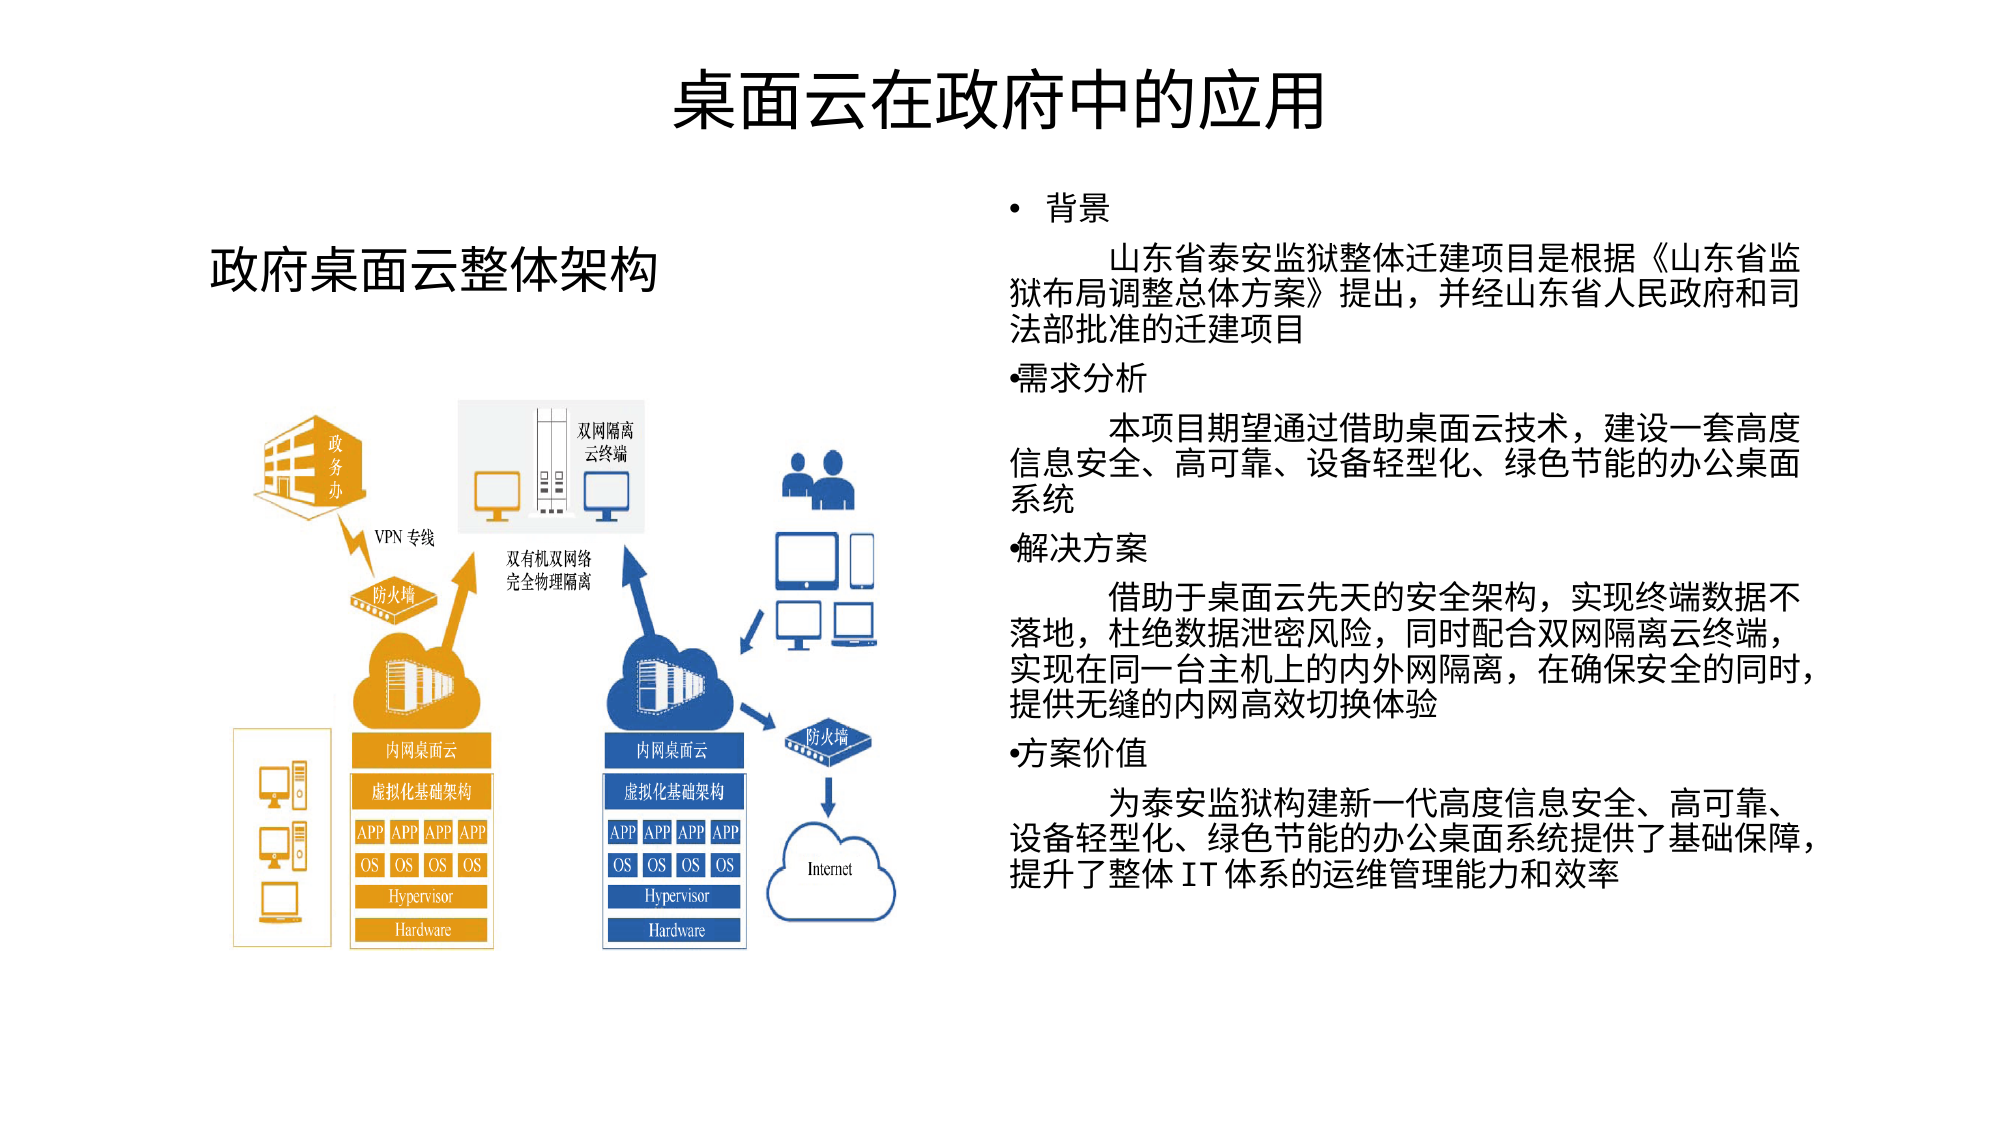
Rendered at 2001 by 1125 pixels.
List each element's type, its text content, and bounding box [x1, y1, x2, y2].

list 背景 山东省泰安监狱整体迁建项目是根据《山东省监狱布局调整总体方案》提出，并经山东省人民政府和司法部批准的迁建项目 需求分析 本项目期望通过借助桌面云技术，建设一套高度信息安全、高可靠、设备轻型化、绿色节能的办公桌面系统 解决方案 借助于桌面云先天的安全架构，实现终端数据不落地，杜绝数据泄密风险，同时配合双网隔离云终端，实现在同一台主机上的内外网隔离，在确保安全的同时，提供无缝的内网高效切换体验 方案价值 为泰安监狱构建新一代高度信息安全、高可靠、设备轻型化、绿色节能的办公桌面系统提供了基础保障，提升了整体IT体系的运维管理能力和效率 [994, 184, 1828, 951]
title 桌面云在政府中的应用 [137, 59, 1863, 146]
list 政府桌面云整体架构 [194, 210, 994, 335]
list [229, 398, 897, 951]
